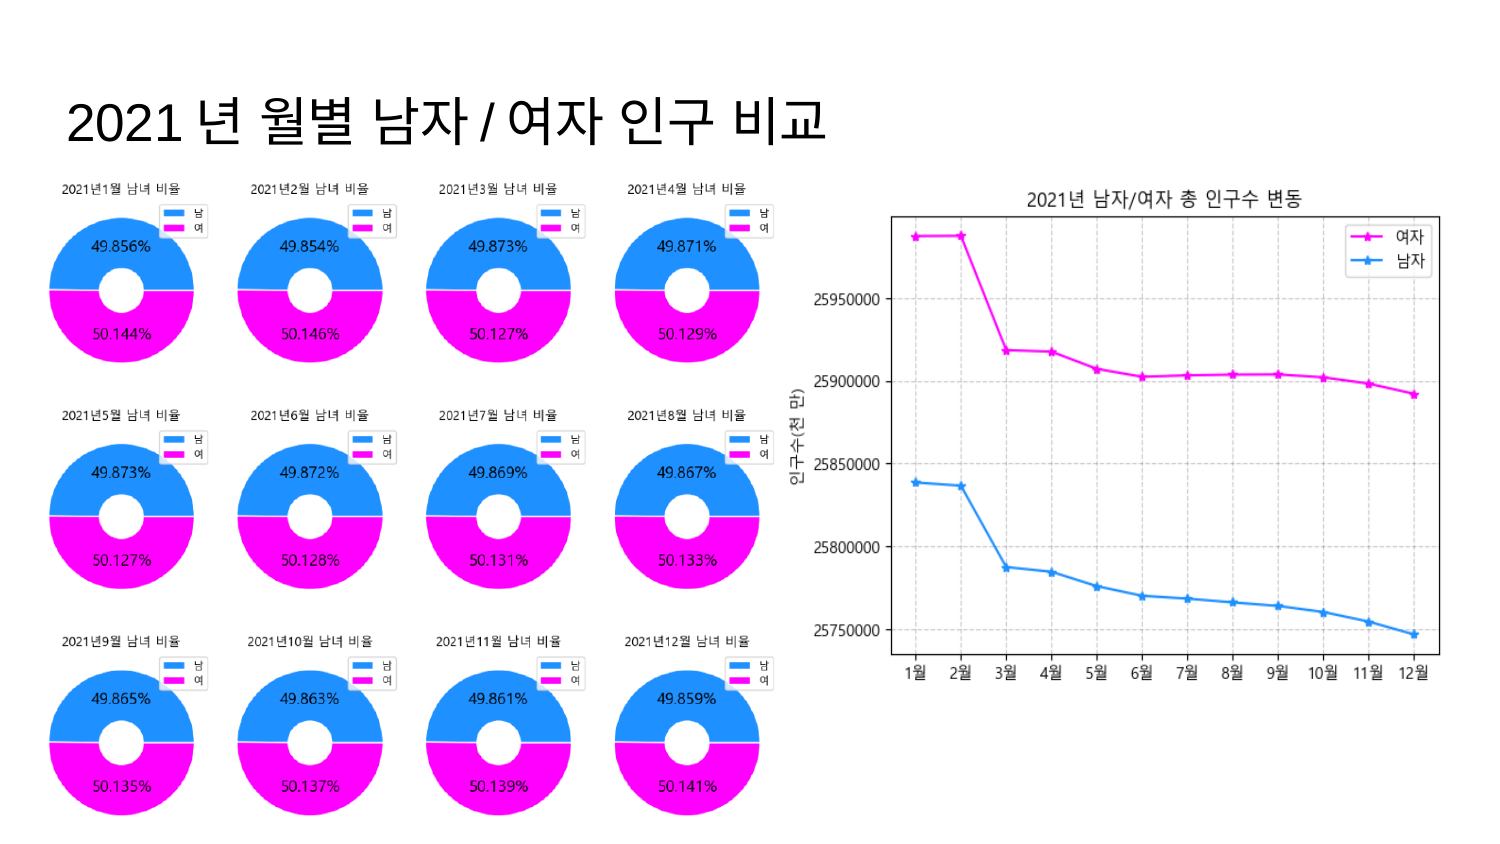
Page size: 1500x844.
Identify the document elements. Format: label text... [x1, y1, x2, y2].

picture [24, 175, 1450, 819]
title 2021년 월별 남자/여자 인구 비교 [51, 72, 1449, 167]
